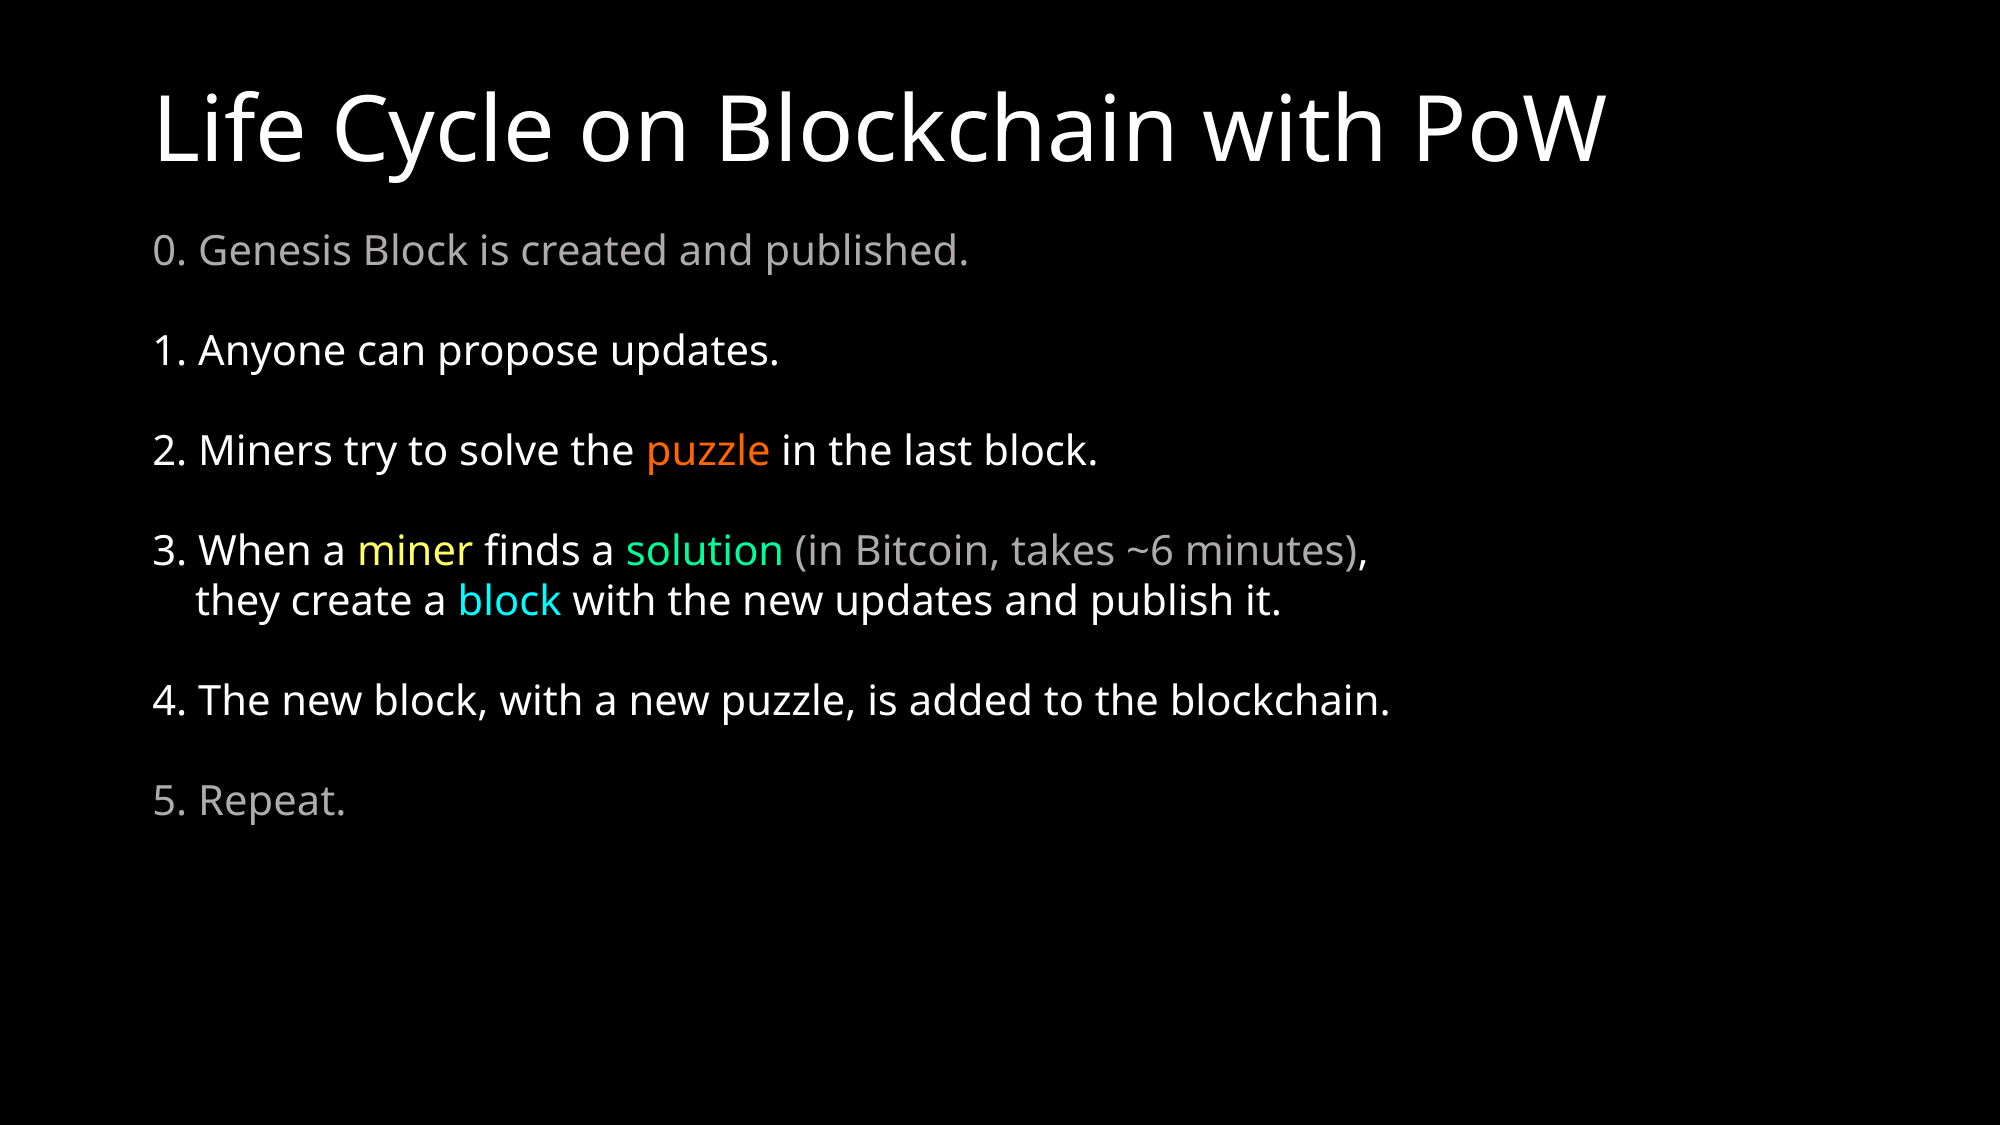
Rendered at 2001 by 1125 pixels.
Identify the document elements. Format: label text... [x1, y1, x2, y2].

text_box 0. Genesis Block is created and published. 1. Anyone can propose updates. 2. Miners try to solve the puzzle in the last block. 3. When a miner finds a solution (in Bitcoin, takes ~6 minutes), they create a block with the new updates and publish it. 4. The new block, with a new puzzle, is added to the blockchain. 5. Repeat. [137, 216, 1884, 832]
title Life Cycle on Blockchain with PoW [137, 59, 1863, 203]
